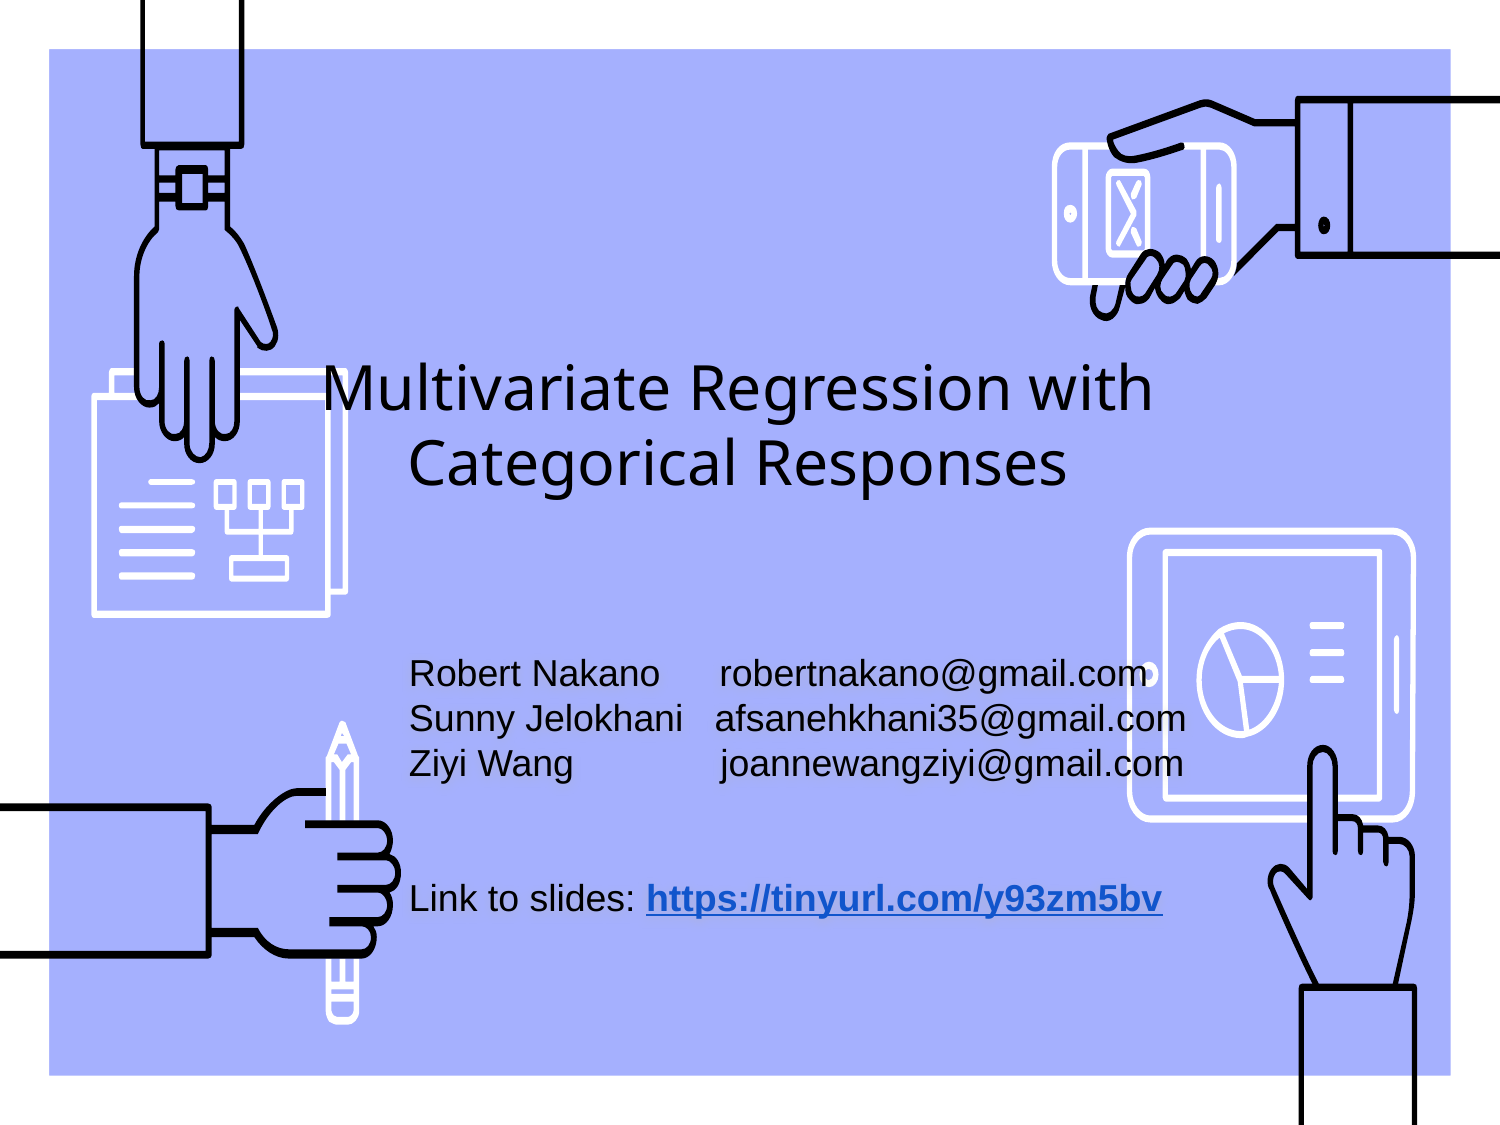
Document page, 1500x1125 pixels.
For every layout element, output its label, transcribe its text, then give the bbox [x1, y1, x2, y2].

title Multivariate Regression with Categorical Responses [202, 295, 1275, 550]
text_box Robert Nakano robertnakano@gmail.com Sunny Jelokhani afsanehkhani35@gmail.com Ziyi Wang joannewangziyi@gmail.com Link to slides: https://tinyurl.com/y93zm5bv [393, 633, 1217, 906]
